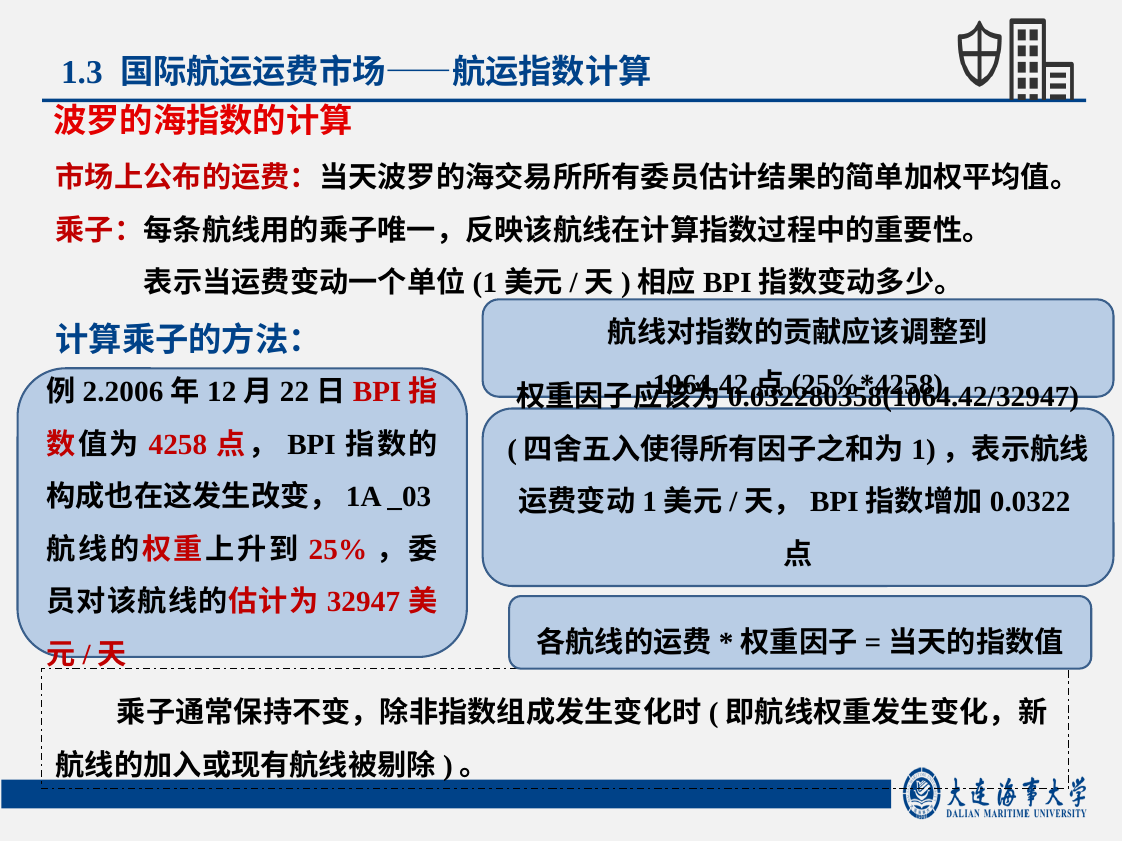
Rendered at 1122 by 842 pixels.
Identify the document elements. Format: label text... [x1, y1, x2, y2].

picture [902, 767, 1087, 820]
text_box 市场上公布的运费：当天波罗的海交易所所有委员估计结果的简单加权平均值。 乘子：每条航线用的乘子唯一，反映该航线在计算指数过程中的重要性。 表示当运费变动一个单位(1美元/天)相应BPI指数变动多少。 计算乘子的方法： [41, 133, 1122, 366]
text_box 例2.2006年12月22日BPI指数值为4258点，BPI指数的构成也在这发生改变，1A _03航线的权重上升到25%，委员对该航线的估计为32947美元/天 [16, 367, 468, 658]
picture [957, 18, 1074, 100]
text_box 各航线的运费*权重因子=当天的指数值 [508, 595, 1093, 670]
text_box 波罗的海指数的计算 [42, 93, 365, 145]
text_box 1.3 国际航运运费市场——航运指数计算 [49, 44, 664, 96]
text_box 乘子通常保持不变，除非指数组成发生变化时(即航线权重发生变化，新航线的加入或现有航线被剔除)。 [41, 668, 1069, 789]
text_box 航线对指数的贡献应该调整到 1064.42点(25%*4258) [481, 298, 1115, 398]
text_box 权重因子应该为0.032280358(1064.42/32947)(四舍五入使得所有因子之和为1)，表示航线运费变动1美元/天，BPI指数增加0.0322点 [481, 407, 1115, 588]
